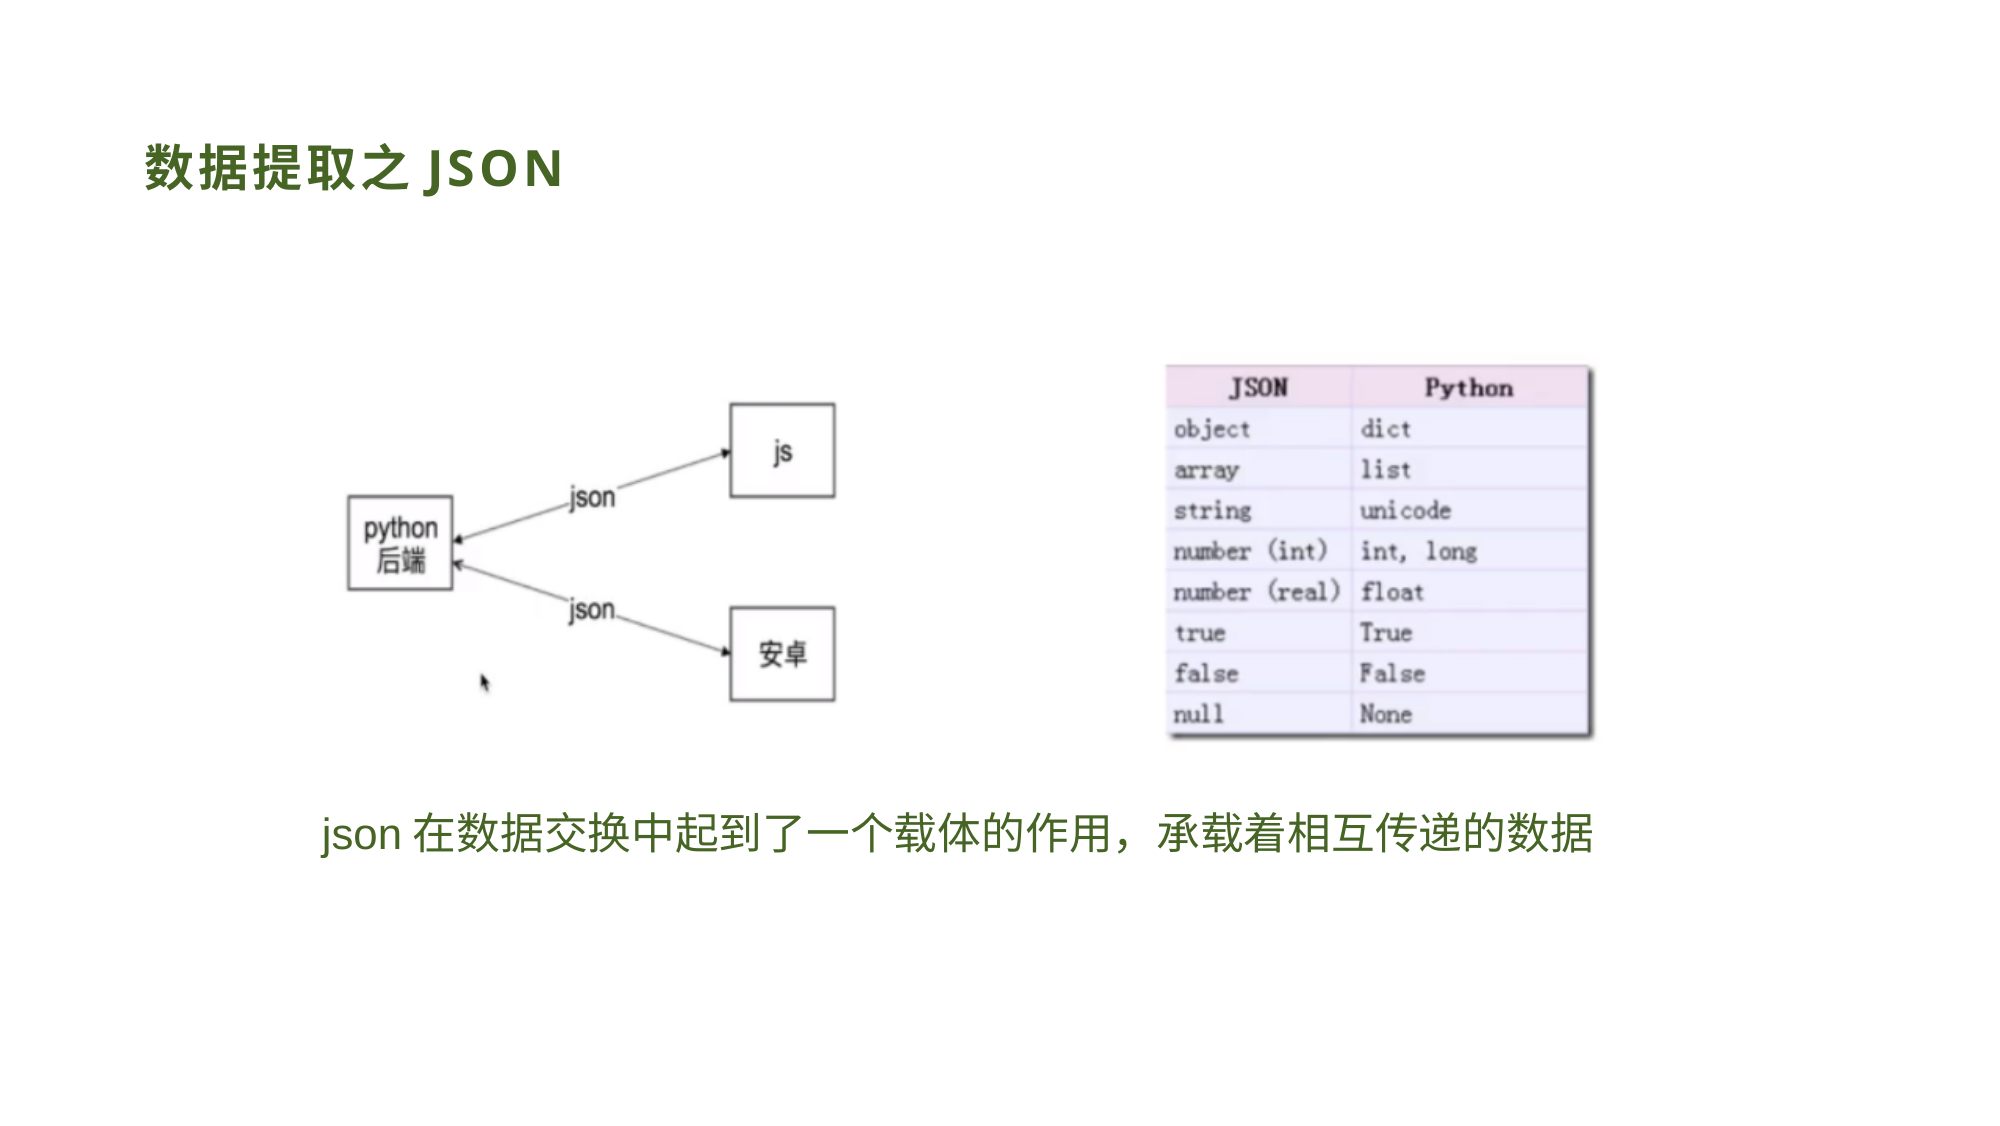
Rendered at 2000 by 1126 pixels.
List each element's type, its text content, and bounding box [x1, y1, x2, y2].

picture [283, 312, 1614, 769]
title 数据提取之JSON [127, 130, 1908, 204]
text_box json在数据交换中起到了一个载体的作用，承载着相互传递的数据 [307, 798, 1728, 866]
